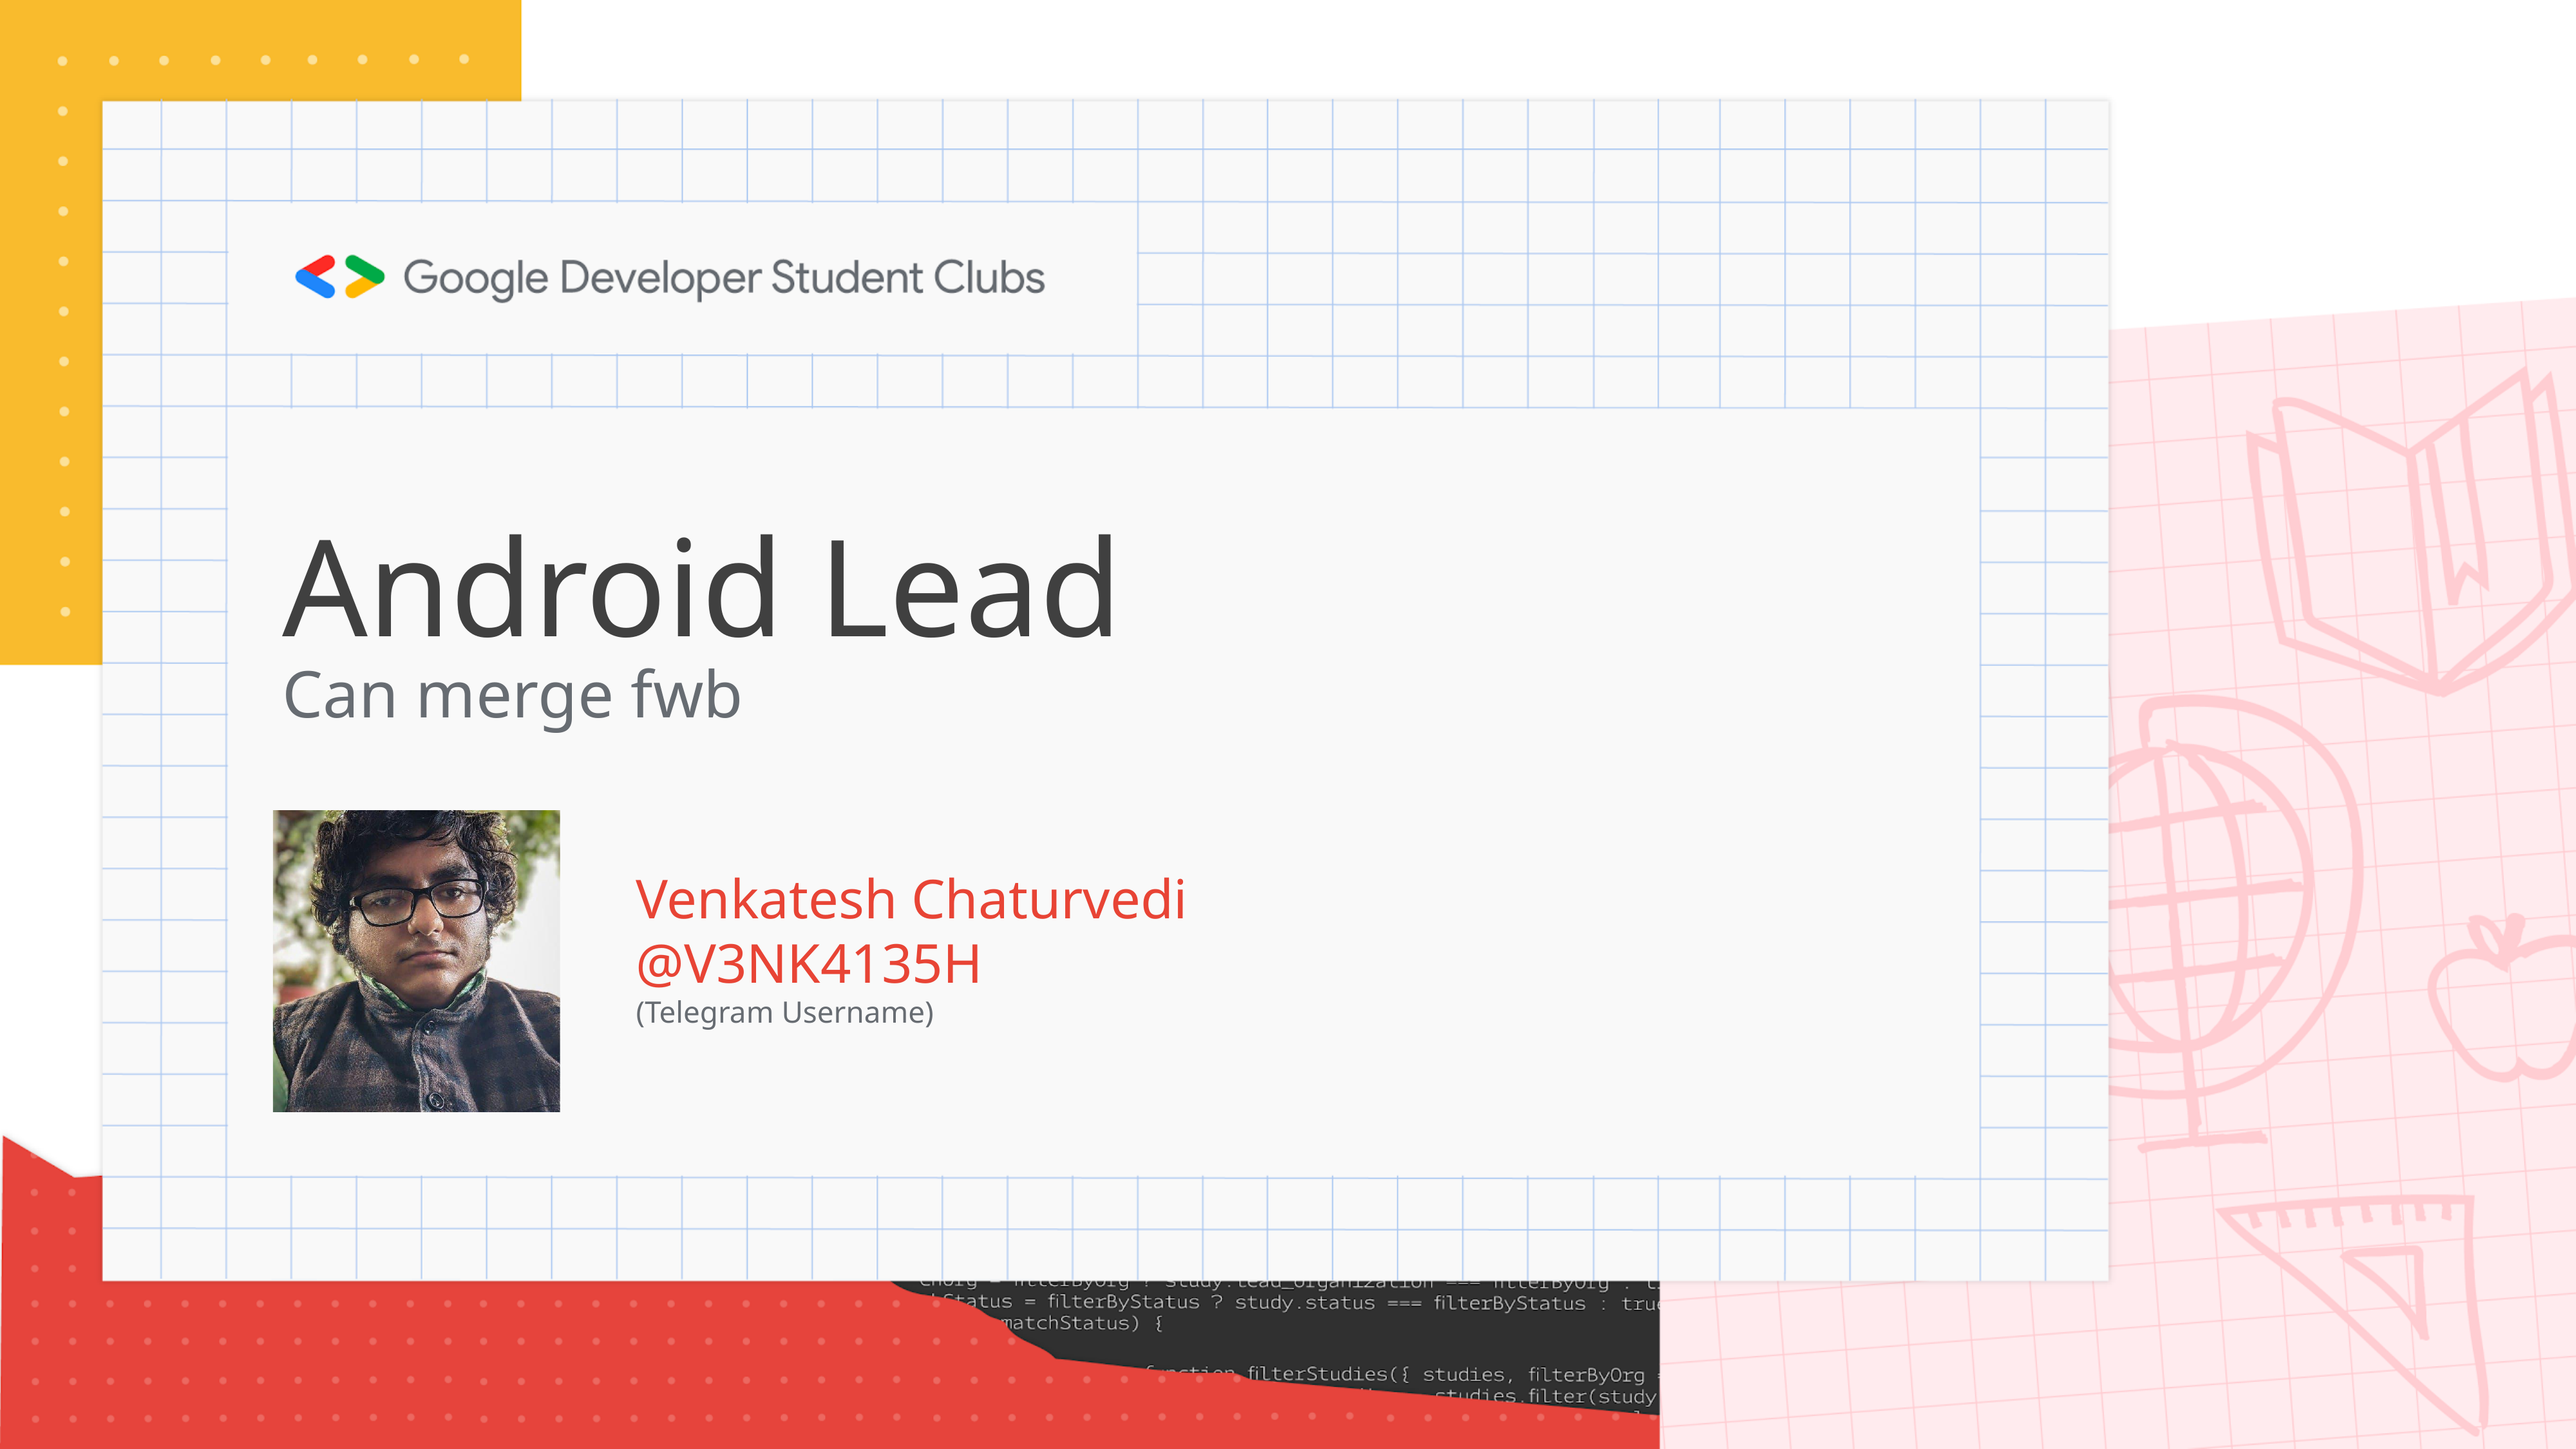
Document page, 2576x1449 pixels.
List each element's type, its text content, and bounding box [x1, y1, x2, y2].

picture [0, 0, 2576, 1449]
subtitle Venkatesh Chaturvedi @V3NK4135H (Telegram Username) [1388, 855, 1741, 1449]
title Android Lead [256, 477, 1768, 771]
subtitle Can merge fwb [272, 643, 1388, 1449]
